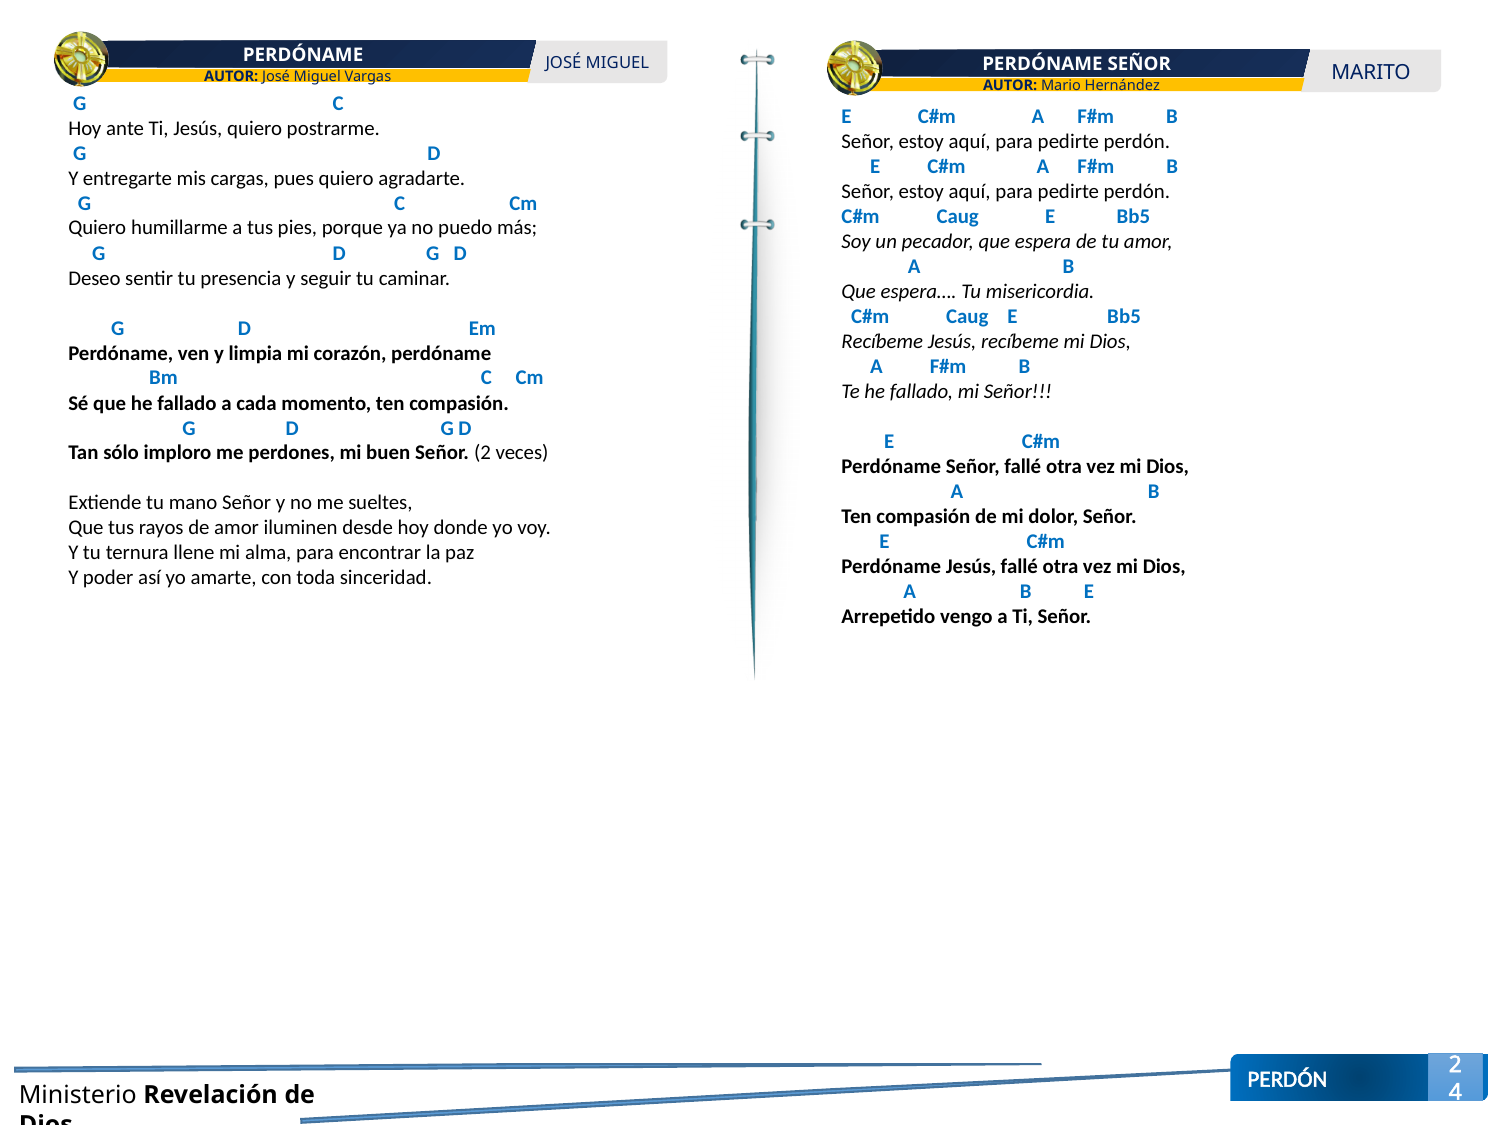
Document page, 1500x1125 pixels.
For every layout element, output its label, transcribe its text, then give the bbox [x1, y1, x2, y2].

text_box AUTOR: Mario Hernández [883, 77, 1306, 93]
text_box E C#m A F#m B Señor, estoy aquí, para pedirte perdón. E C#m A F#m B Señor, estoy aquí, para pedirte perdón. C#m Caug E Bb5 Soy un pecador, que espera de tu amor, A B Que espera…. Tu misericordia. C#m Caug E Bb5 Recíbeme Jesús, recíbeme mi Dios, A F#m B Te he fallado, mi Señor!!! E C#m Perdóname Señor, fallé otra vez mi Dios, A B Ten compasión de mi dolor, Señor. E C#m Perdóname Jesús, fallé otra vez mi Dios, A B E Arrepetido vengo a Ti, Señor. [826, 95, 1457, 635]
picture [434, 39, 1076, 680]
text_box PERDÓN [1228, 1052, 1490, 1103]
text_box [14, 1063, 1042, 1070]
text_box PERDÓNAME [109, 39, 538, 69]
text_box G C Hoy ante Ti, Jesús, quiero postrarme. G D Y entregarte mis cargas, pues quiero agradarte. G C Cm Quiero humillarme a tus pies, porque ya no puedo más; G D G D Deseo sentir tu presencia y seguir tu caminar. G D Em Perdóname, ven y limpia mi corazón, perdóname Bm C Cm Sé que he fallado a cada momento, ten compasión. G D G D Tan sólo imploro me perdones, mi buen Señor. (2 veces) Extiende tu mano Señor y no me sueltes, Que tus rayos de amor iluminen desde hoy donde yo voy. Y tu ternura llene mi alma, para encontrar la paz Y poder así yo amarte, con toda sinceridad. [53, 81, 768, 597]
text_box PERDÓNAME SEÑOR [883, 48, 1311, 78]
text_box [389, 1068, 1228, 1119]
text_box Ministerio Revelación de Dios [3, 1070, 389, 1125]
text_box AUTOR: José Miguel Vargas [109, 68, 533, 84]
picture [826, 40, 883, 96]
text_box MARITO [1300, 48, 1443, 94]
text_box JOSÉ MIGUEL [526, 39, 669, 85]
slide_number 24 [1428, 1053, 1483, 1101]
picture [52, 31, 109, 87]
